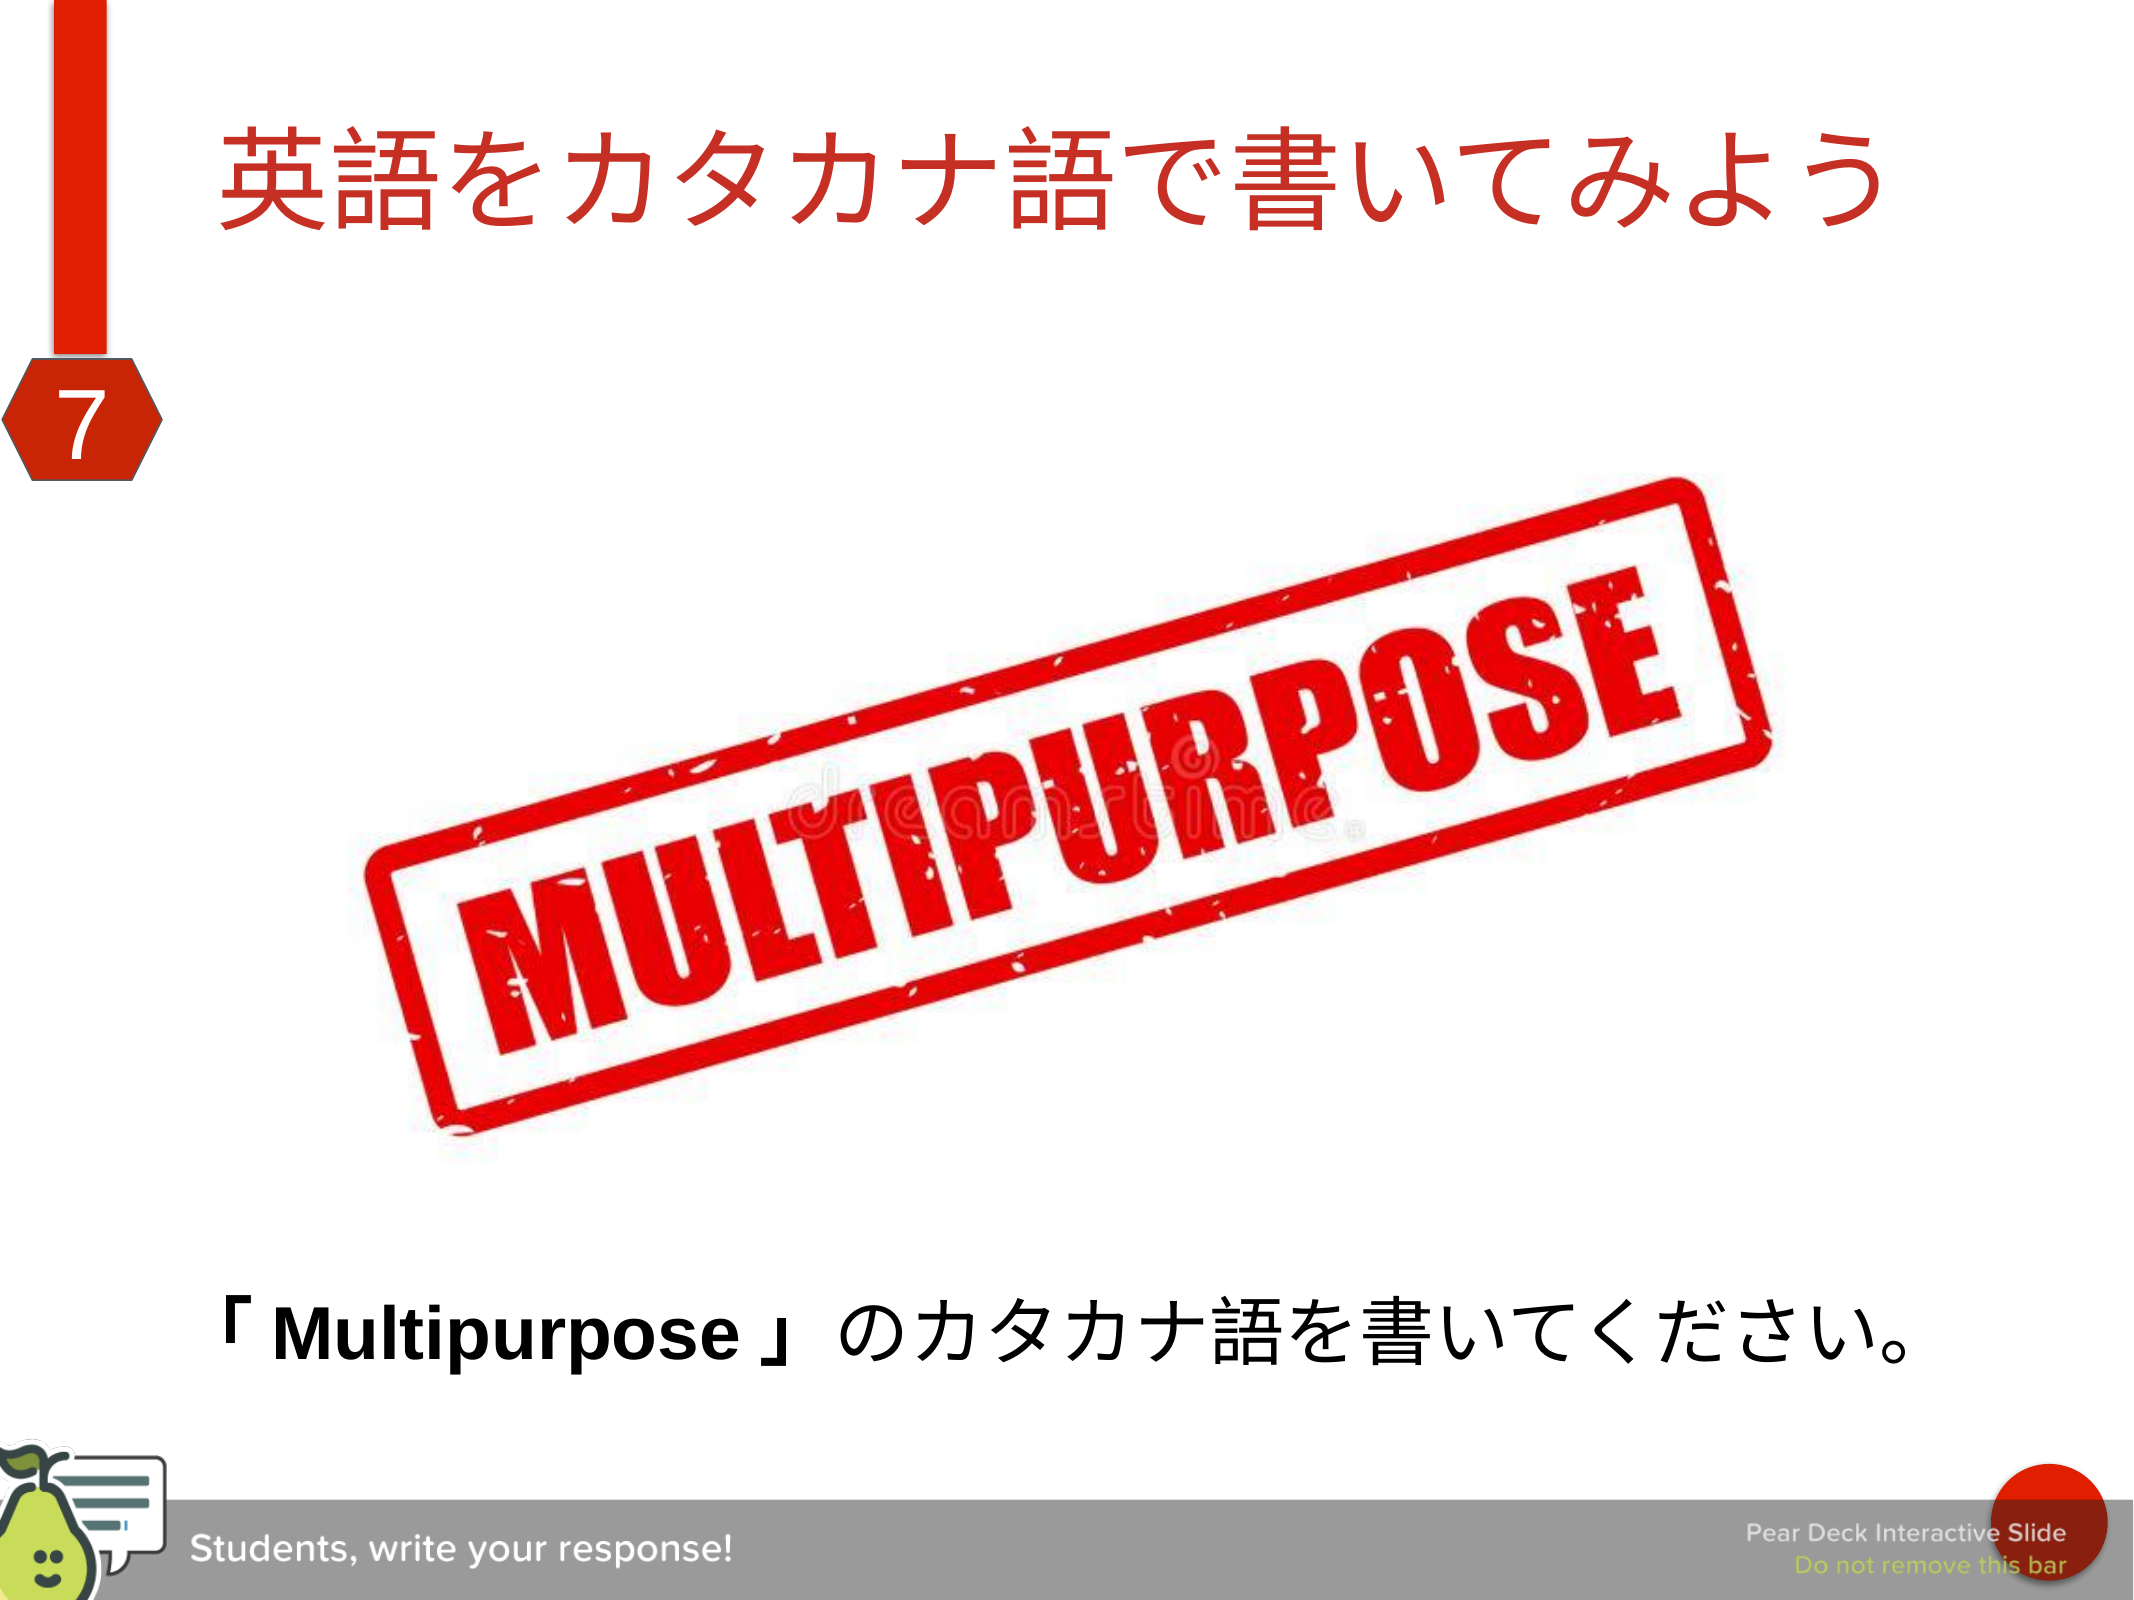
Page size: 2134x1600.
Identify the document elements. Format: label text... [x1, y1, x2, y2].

text_box 7 [2, 358, 163, 481]
picture [318, 354, 1815, 1258]
text_box 「Multipurpose」のカタカナ語を書いてください。 [122, 1269, 2011, 1390]
title 英語をカタカナ語で書いてみよう [208, 11, 1927, 343]
picture [0, 1433, 2134, 1600]
